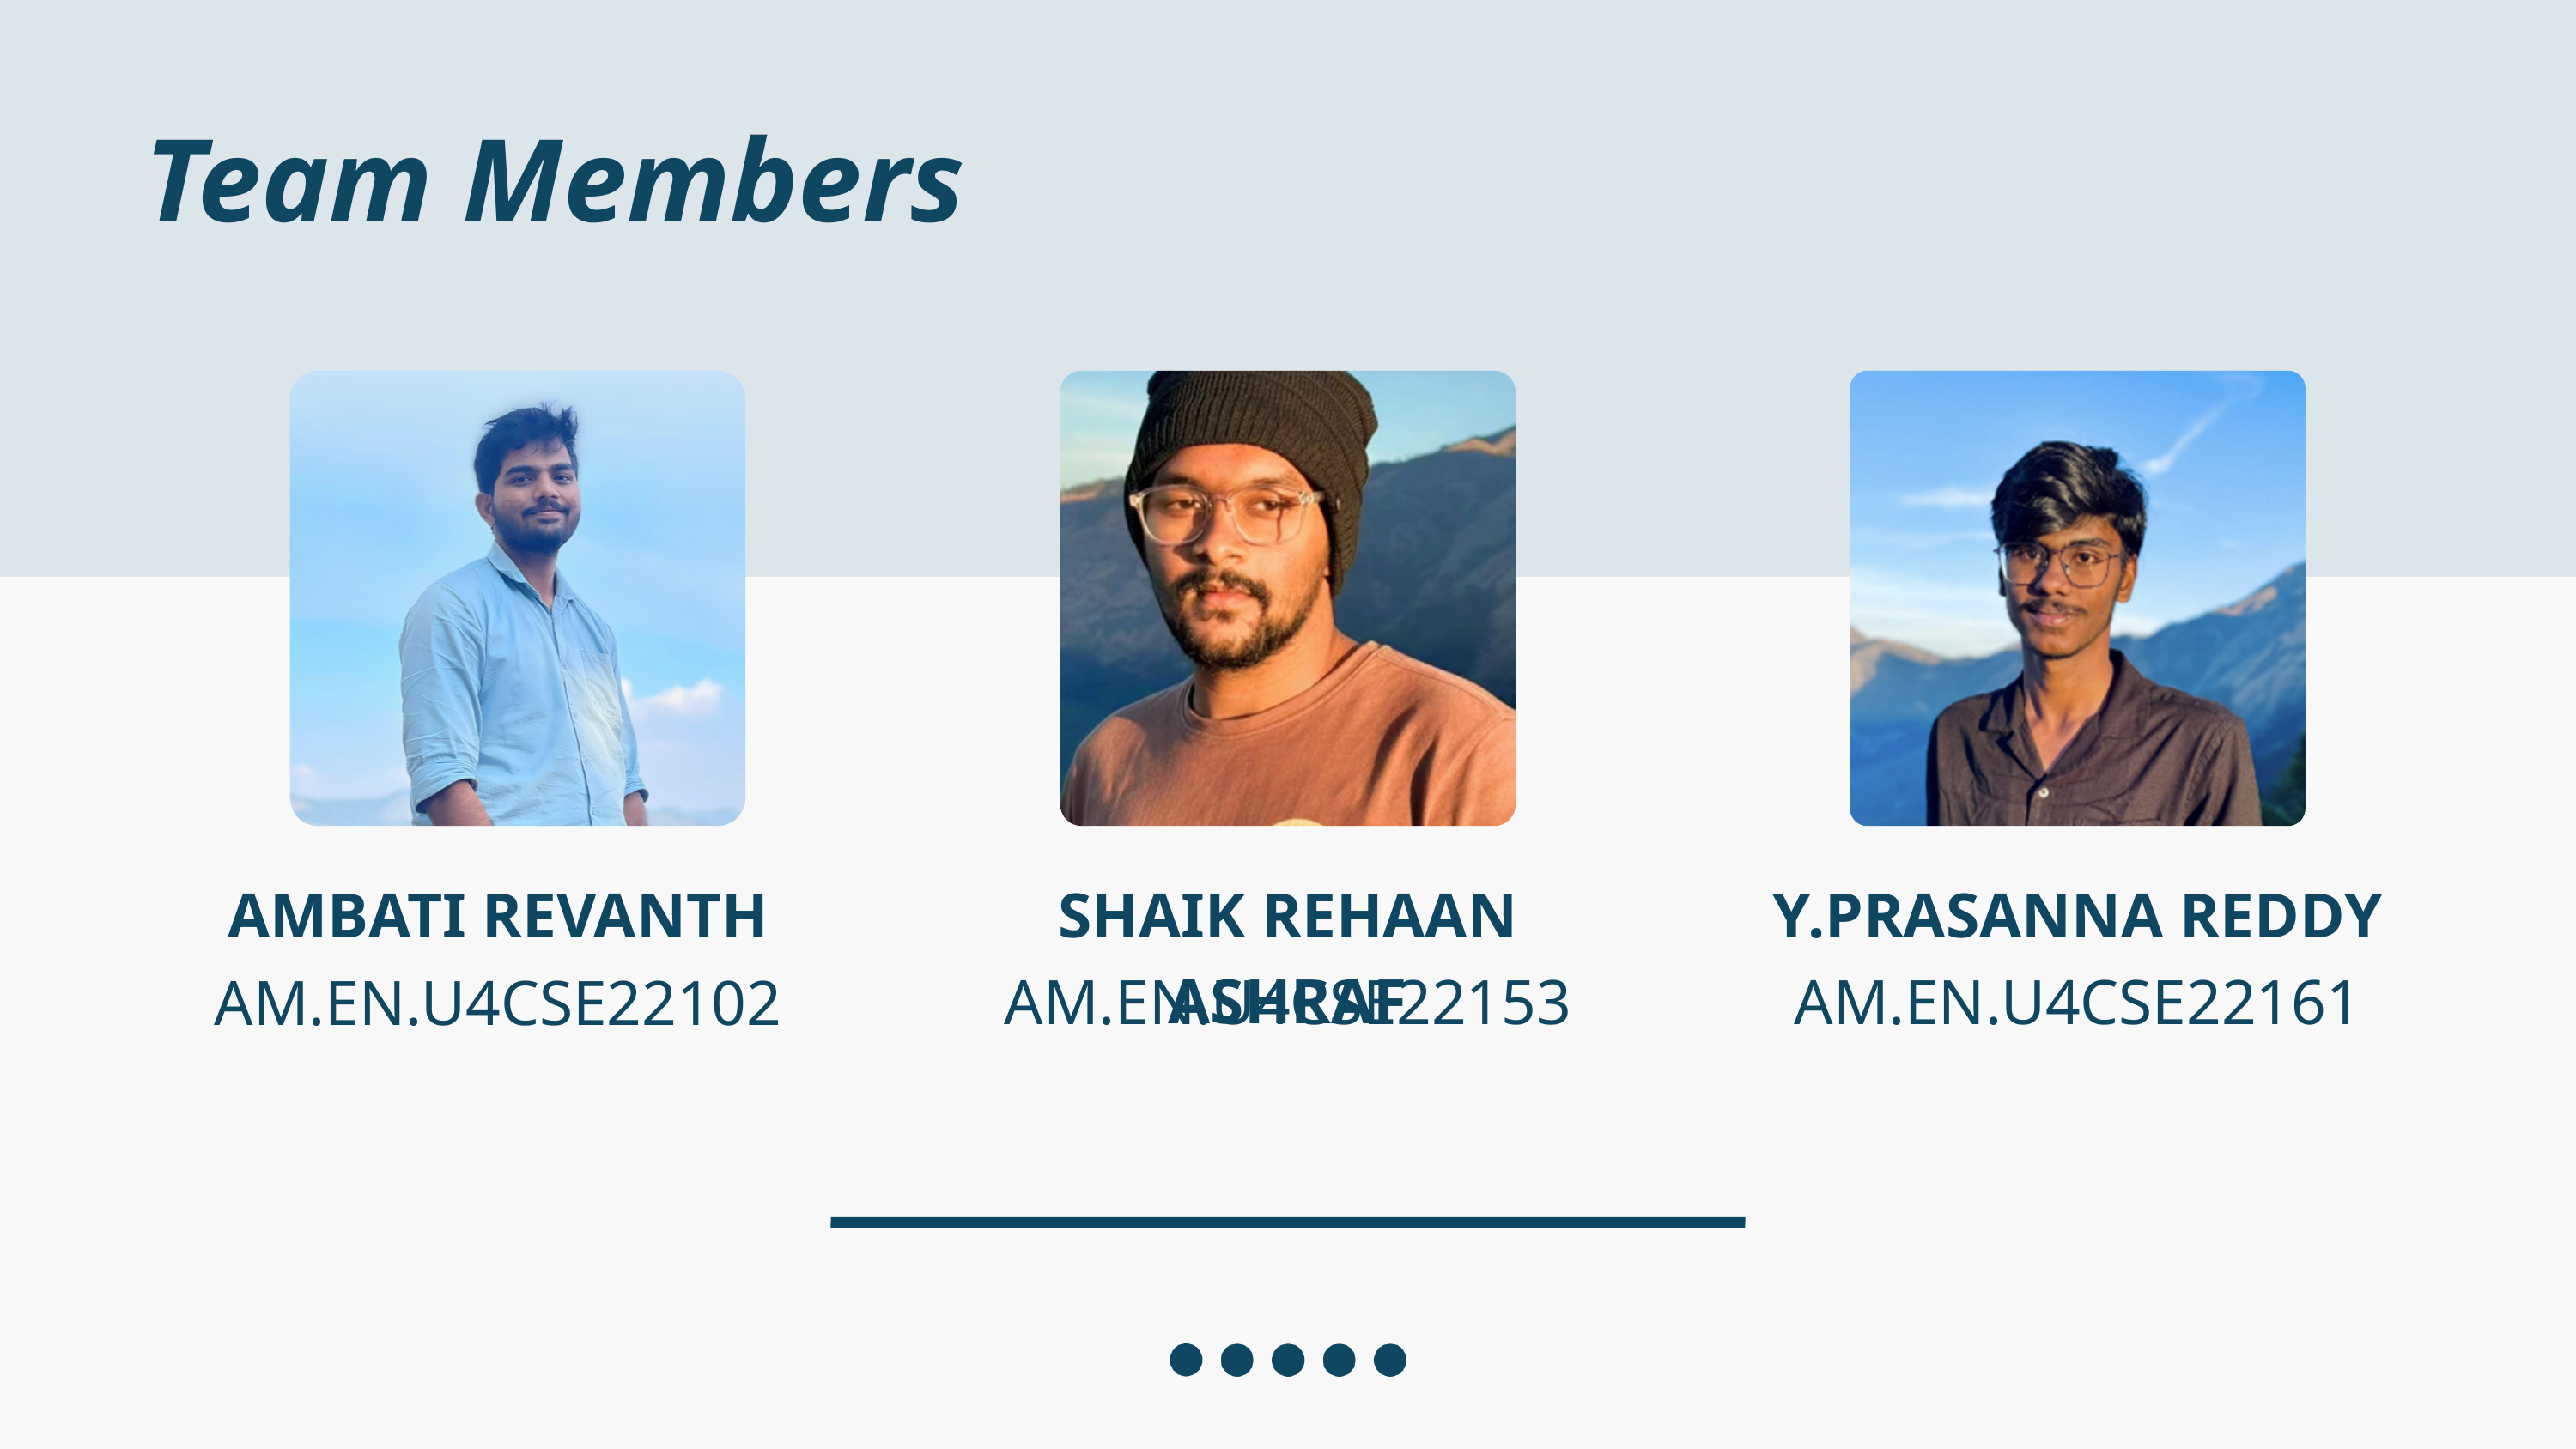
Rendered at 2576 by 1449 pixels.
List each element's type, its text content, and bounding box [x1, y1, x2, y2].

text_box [0, 0, 2576, 578]
text_box AM.EN.U4CSE22161 [1724, 951, 2432, 1038]
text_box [1060, 370, 1516, 827]
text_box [289, 370, 746, 827]
text_box SHAIK REHAAN ASHRAF [934, 864, 1642, 951]
text_box [1170, 1342, 1406, 1378]
text_box Y.PRASANNA REDDY [1724, 864, 2432, 950]
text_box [1850, 370, 2306, 827]
text_box AM.EN.U4CSE22153 [934, 951, 1642, 1038]
text_box AM.EN.U4CSE22102 [144, 951, 852, 1038]
text_box AMBATI REVANTH [144, 864, 852, 951]
